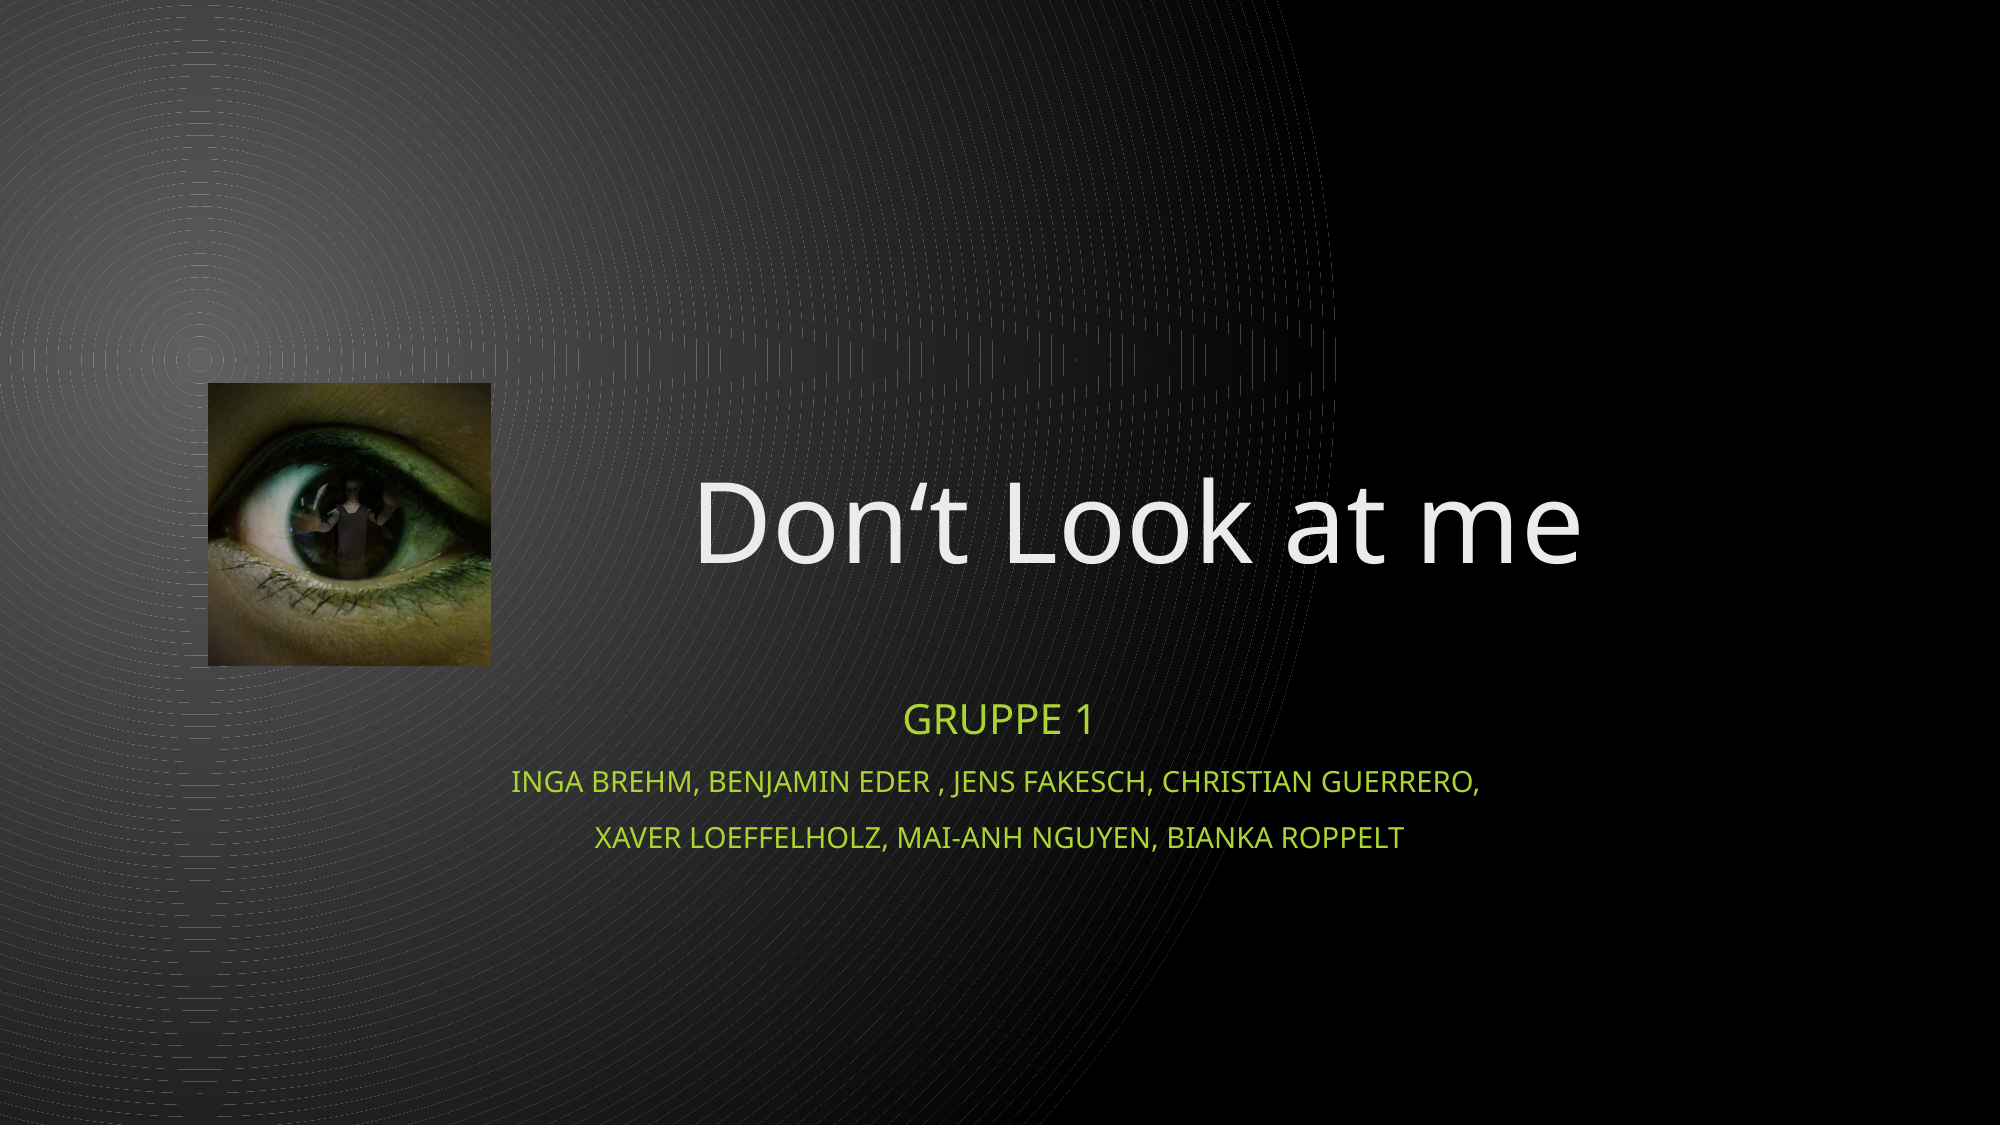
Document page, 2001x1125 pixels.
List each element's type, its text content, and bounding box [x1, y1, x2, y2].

title Don‘t Look at me [275, 237, 2000, 594]
picture [207, 383, 491, 666]
subtitle Gruppe 1 Inga Brehm, Benjamin Eder , Jens Fakesch, Christian Guerrero, Xaver Loeffelholz, Mai-Anh Nguyen, Bianka Roppelt [0, 684, 2000, 925]
